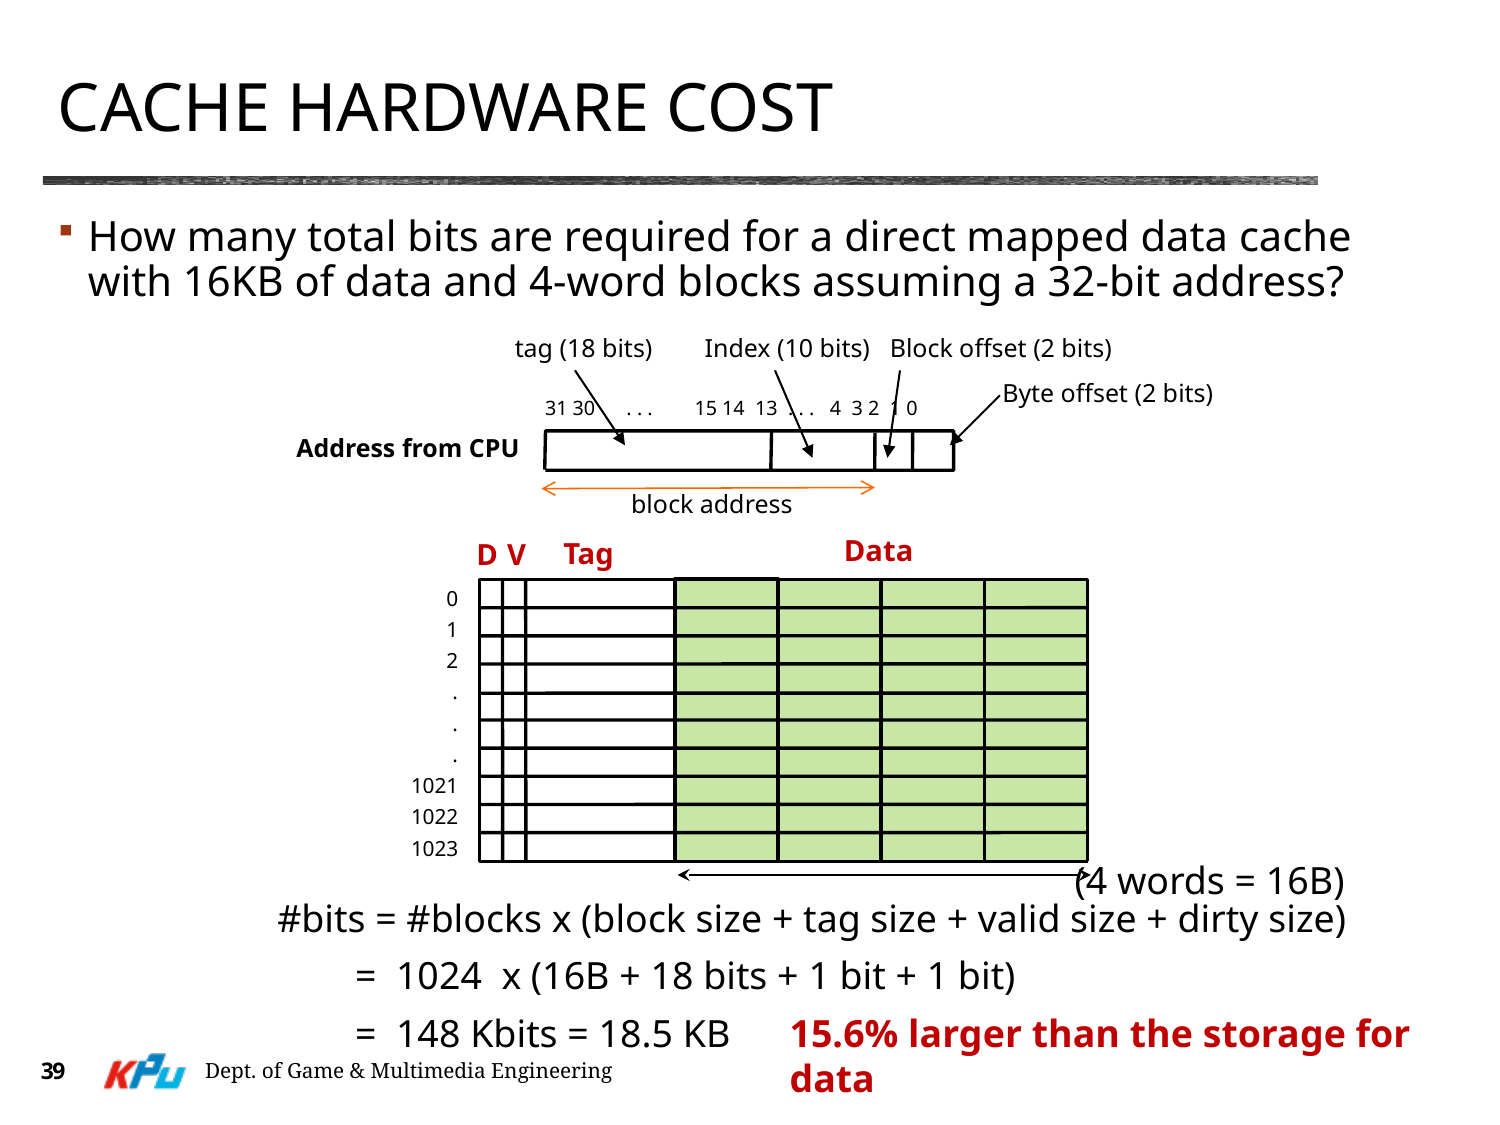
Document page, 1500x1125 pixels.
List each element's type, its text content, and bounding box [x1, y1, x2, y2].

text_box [282, 328, 986, 469]
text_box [679, 851, 1341, 899]
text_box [501, 327, 674, 444]
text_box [674, 327, 988, 470]
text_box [1136, 327, 1248, 444]
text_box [543, 483, 873, 525]
text_box 15.6% larger than the storage for data [699, 1002, 1478, 1108]
text_box 0 1 2 . . . 1021 1022 1023 [396, 571, 473, 868]
list How many total bits are required for a direct mapped data cache with 16KB of data and 4-word blocks assuming a 32-bit address? [42, 207, 1458, 1013]
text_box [462, 527, 1085, 862]
picture [92, 1030, 191, 1120]
footer Dept. of Game & Multimedia Engineering [190, 1063, 699, 1103]
slide_number 39 [13, 1042, 93, 1103]
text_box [876, 326, 1137, 471]
title Cache Hardware Cost [42, 39, 1458, 182]
text_box #bits = #blocks x (block size + tag size + valid size + dirty size) = 1024 x (16B + 18 bits + 1 bit + 1 bit) = 148 Kbits = 18.5 KB [187, 887, 1449, 1063]
